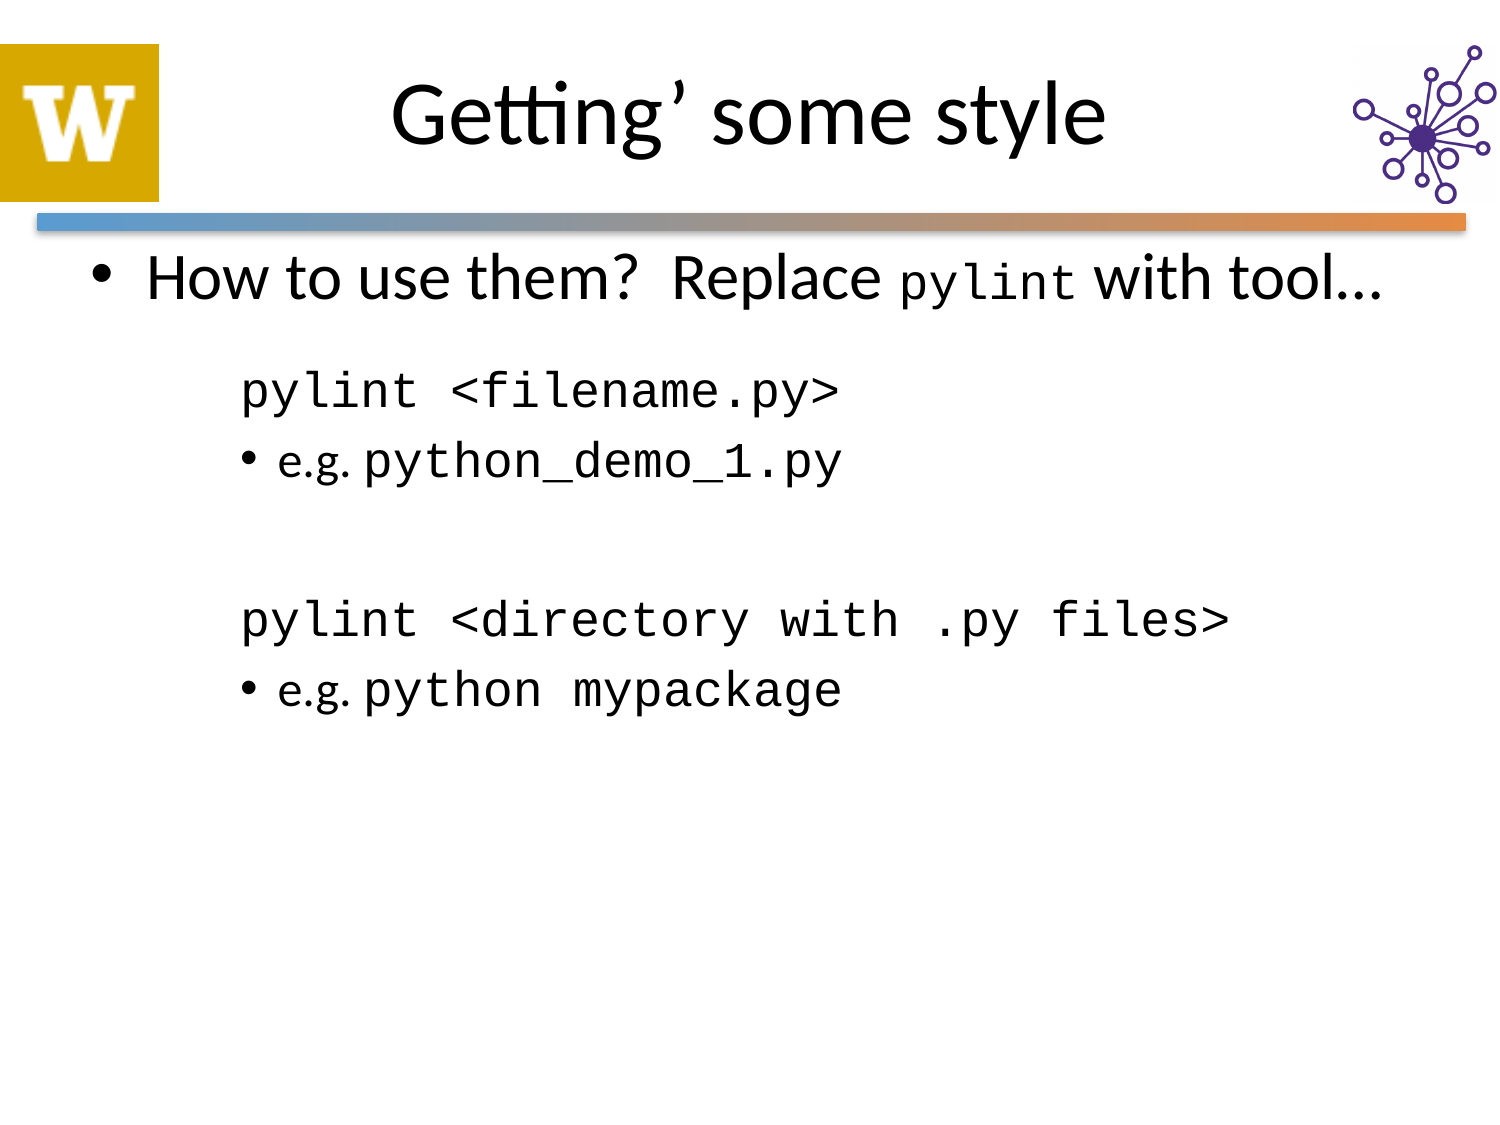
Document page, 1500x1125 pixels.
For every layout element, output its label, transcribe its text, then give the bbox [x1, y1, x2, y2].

picture [0, 44, 159, 202]
picture [1425, 45, 1497, 204]
list How to use them? Replace pylint with tool… pylint <filename.py> e.g. python_demo_1.py pylint <directory with .py files> e.g. python mypackage [75, 233, 1425, 975]
title Getting’ some style [75, 45, 1425, 233]
